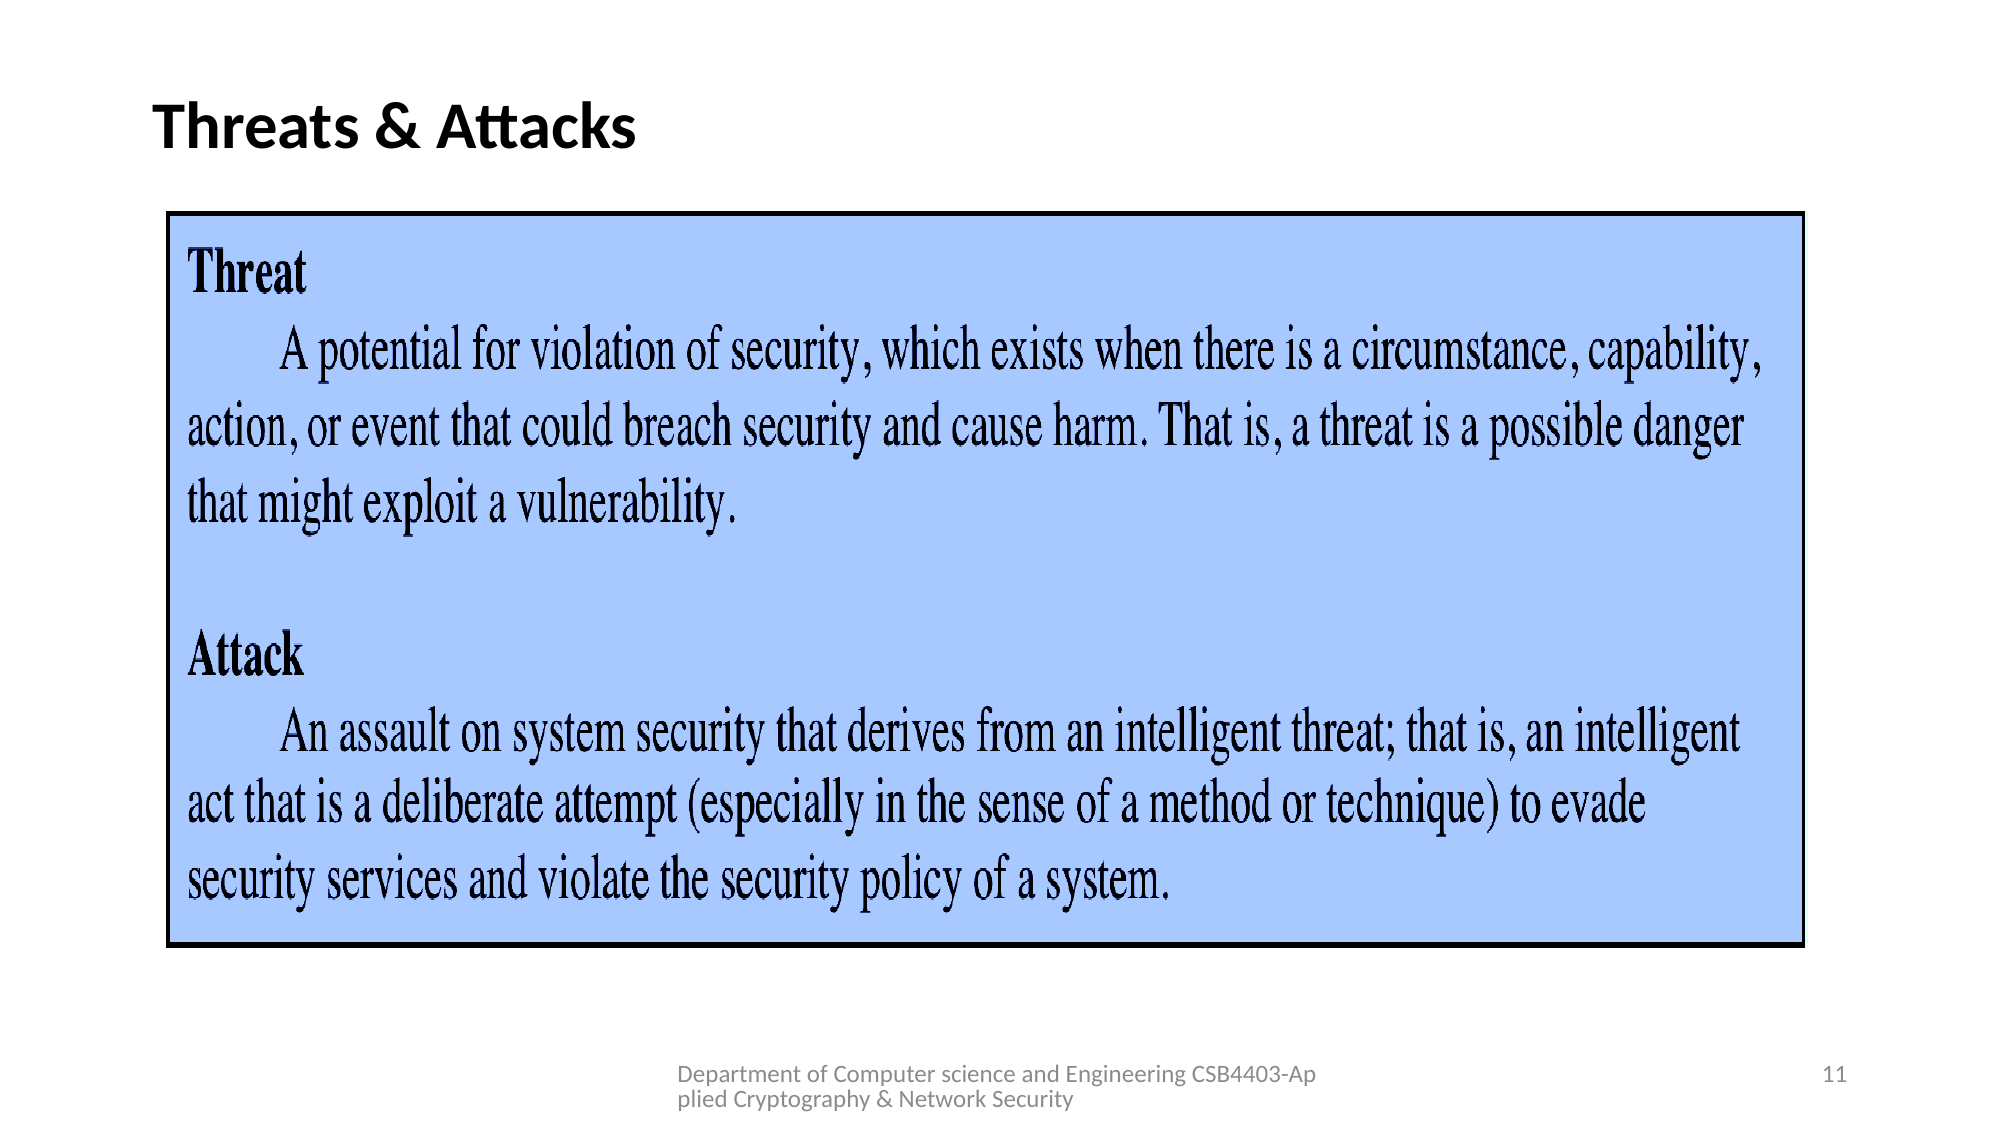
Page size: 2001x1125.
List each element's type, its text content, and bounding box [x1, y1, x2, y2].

title Threats & Attacks [137, 59, 1863, 194]
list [166, 211, 1808, 949]
slide_number 11 [1412, 1042, 1863, 1103]
footer Department of Computer science and Engineering CSB4403-Applied Cryptography & Network Security [662, 1042, 1338, 1103]
